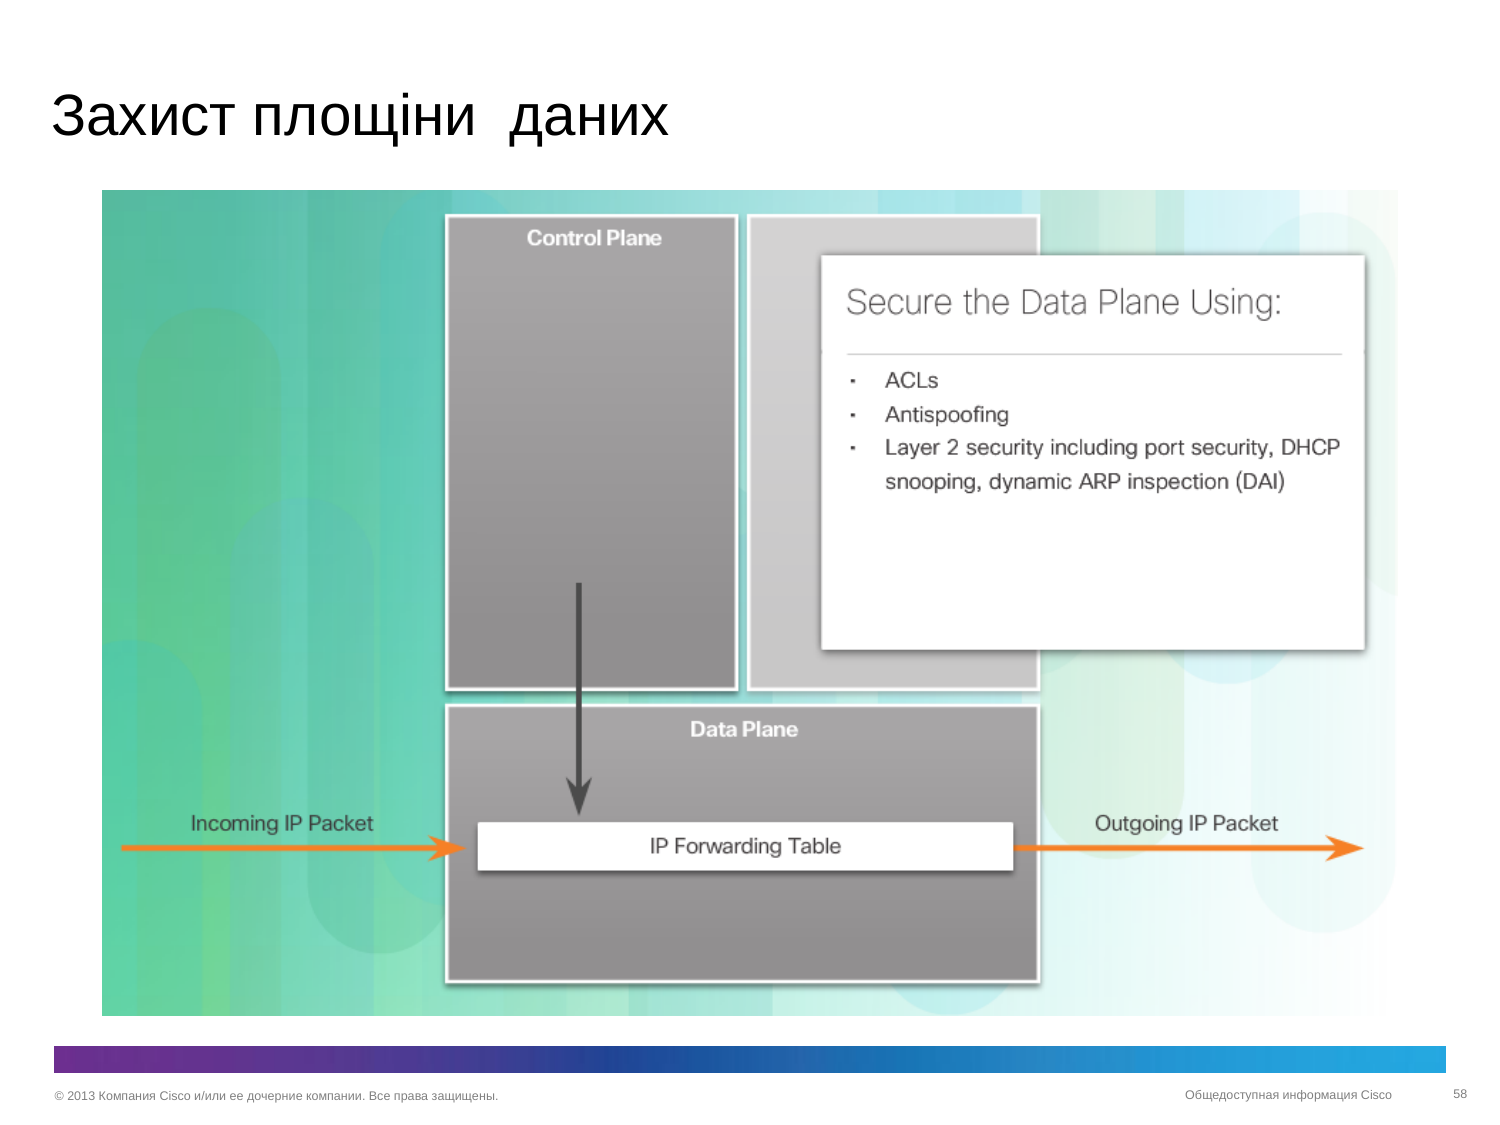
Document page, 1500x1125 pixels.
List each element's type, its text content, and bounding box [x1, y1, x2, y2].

picture [102, 190, 1398, 1016]
title Захист площіни даних [37, 17, 1489, 155]
picture [54, 1046, 1446, 1073]
